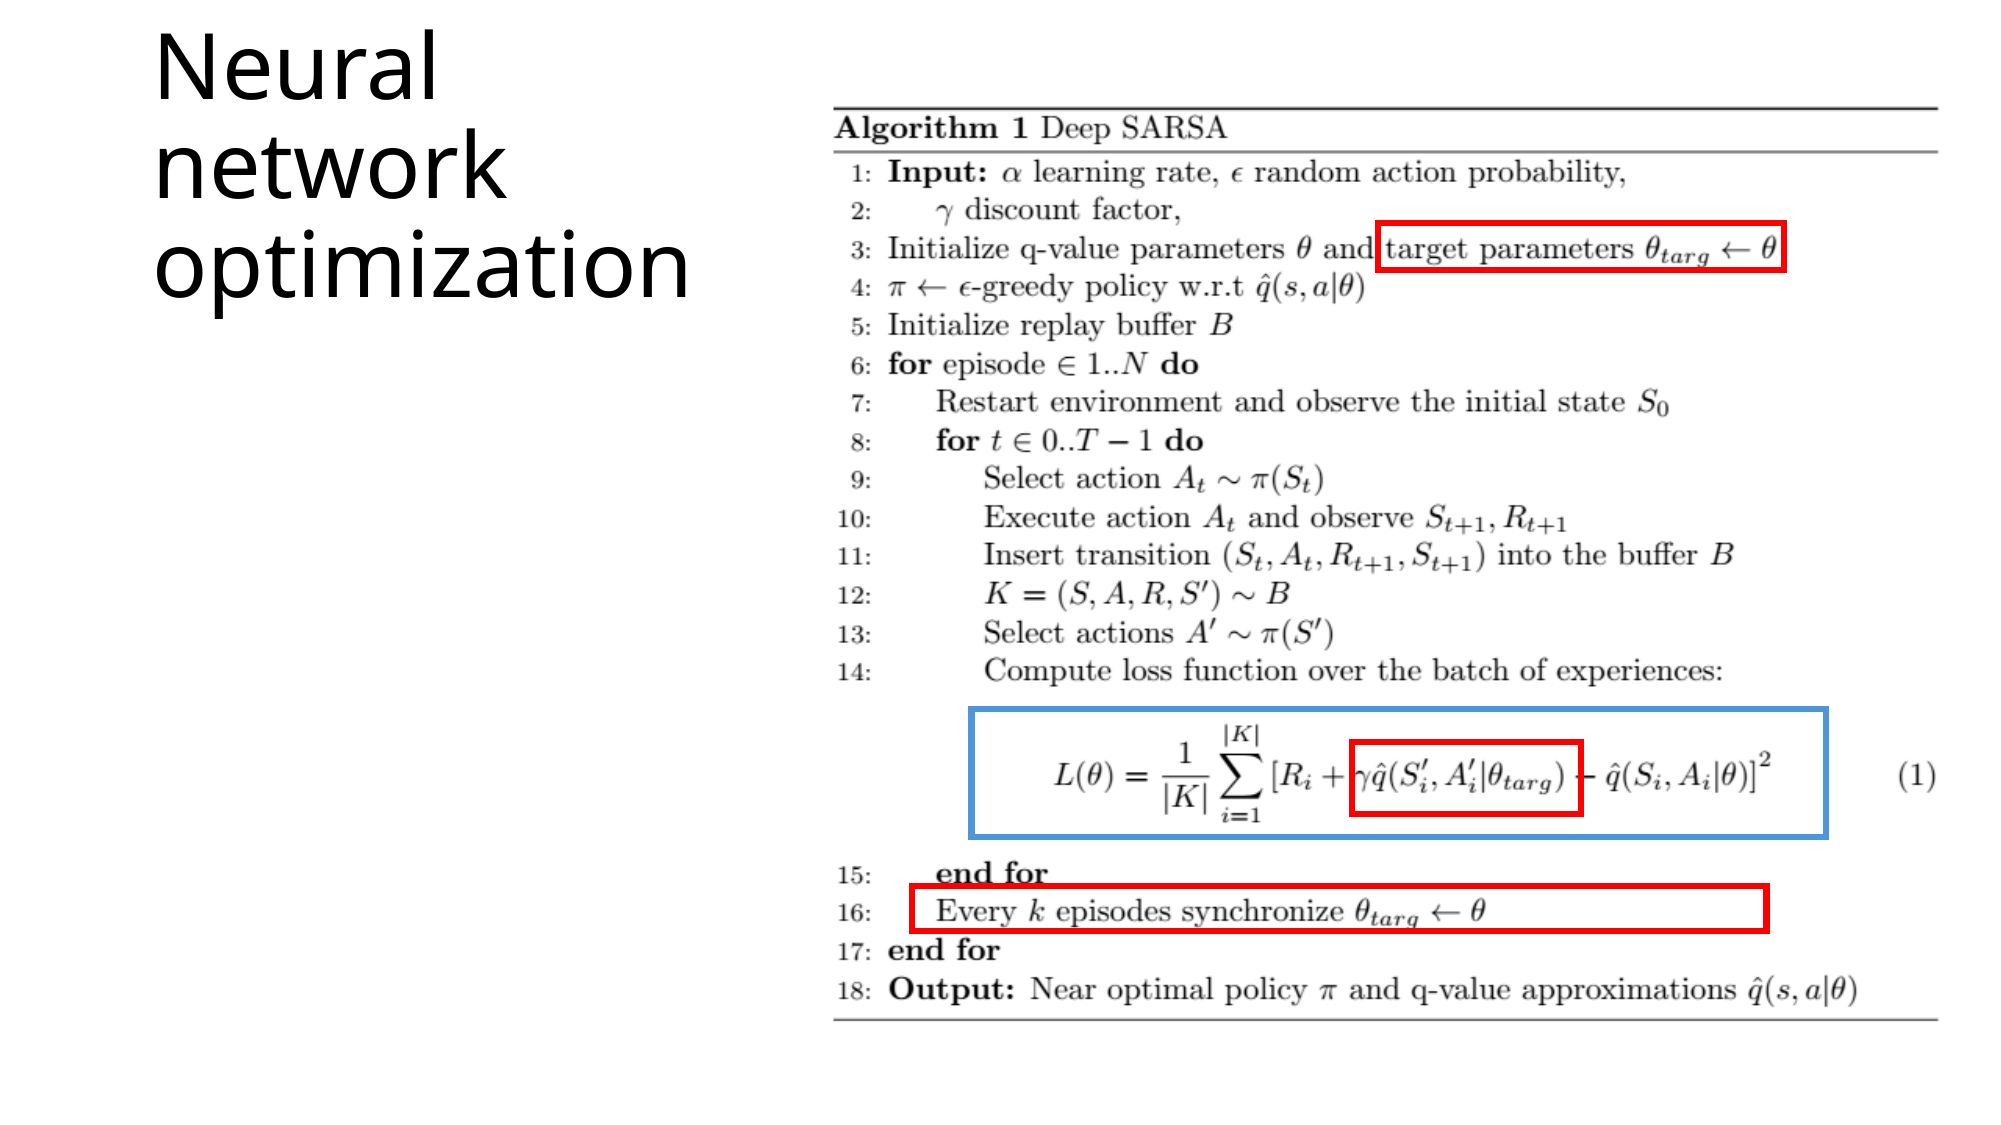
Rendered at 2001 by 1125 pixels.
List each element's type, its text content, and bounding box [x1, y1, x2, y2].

picture [825, 95, 1947, 1030]
title Neural network optimization [137, 59, 827, 278]
